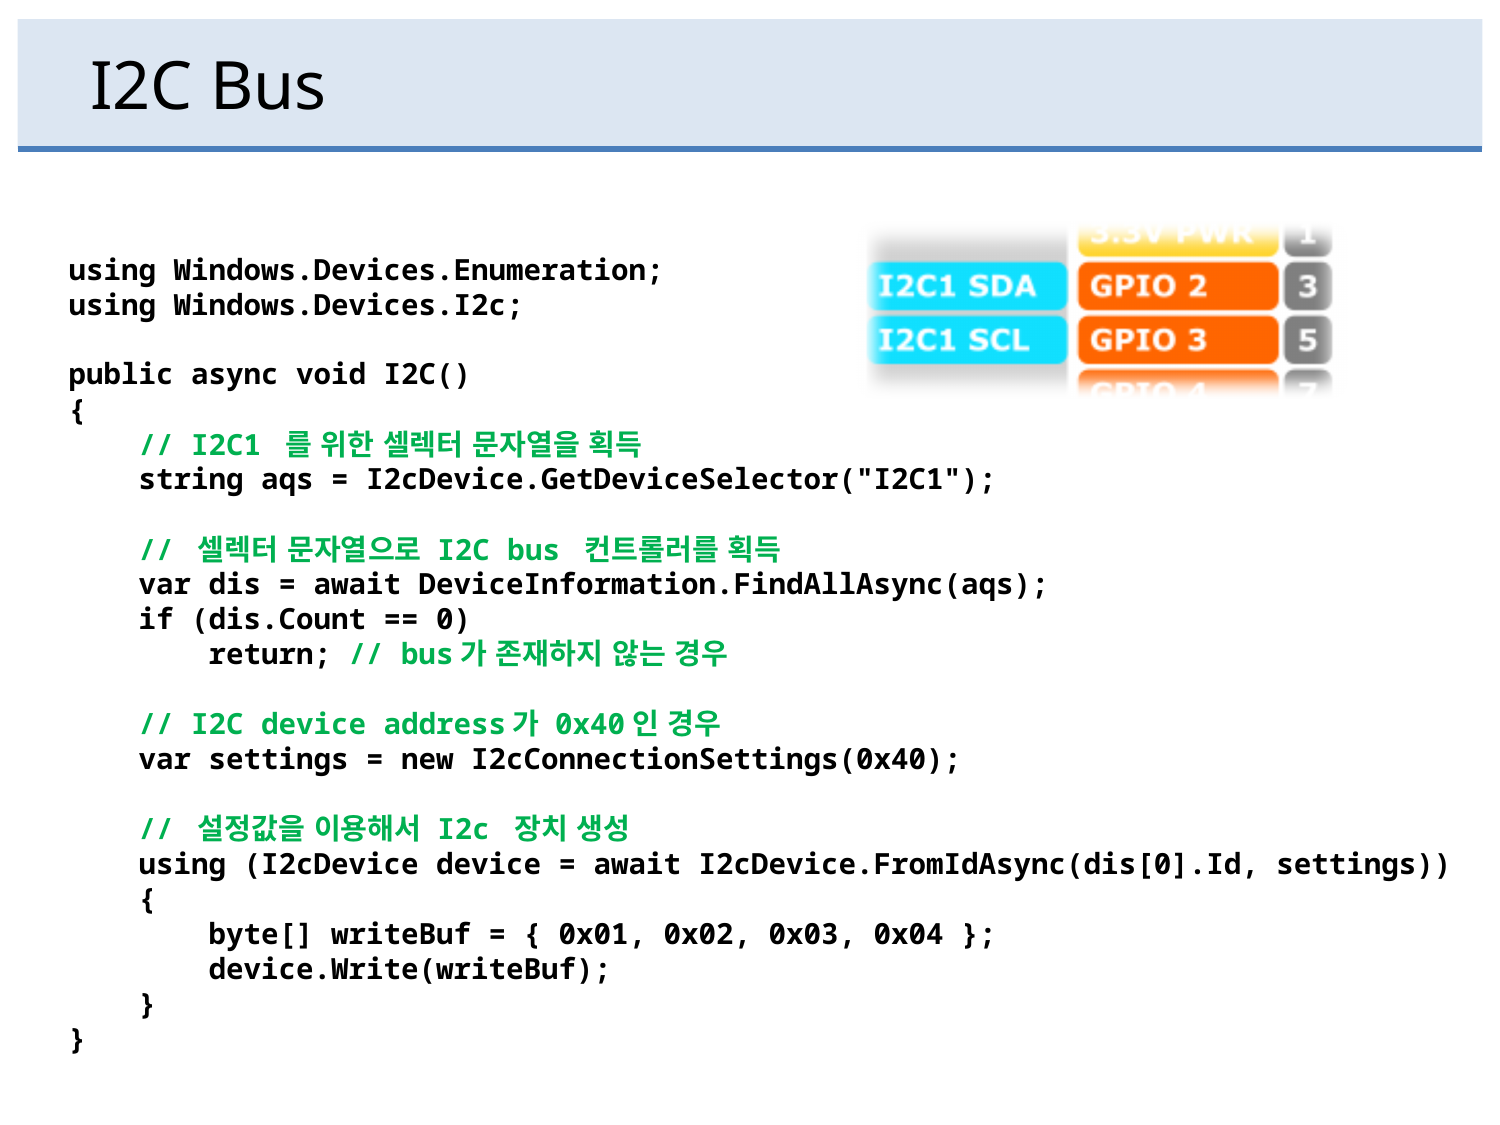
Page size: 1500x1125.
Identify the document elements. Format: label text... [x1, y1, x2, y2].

picture [855, 220, 1349, 399]
list using Windows.Devices.Enumeration; using Windows.Devices.I2c; public async void I2C() { // I2C1 를 위한 셀렉터 문자열을 획득 string aqs = I2cDevice.GetDeviceSelector("I2C1"); // 셀렉터 문자열으로 I2C bus 컨트롤러를 획득 var dis = await DeviceInformation.FindAllAsync(aqs); if (dis.Count == 0) return; // bus가 존재하지 않는 경우 // I2C device address가 0x40인 경우 var settings = new I2cConnectionSettings(0x40); // 설정값을 이용해서 I2c 장치 생성 using (I2cDevice device = await I2cDevice.FromIdAsync(dis[0].Id, settings)) { byte[] writeBuf = { 0x01, 0x02, 0x03, 0x04 }; device.Write(writeBuf); } } [53, 243, 1495, 1071]
title I2C Bus [75, 19, 857, 147]
